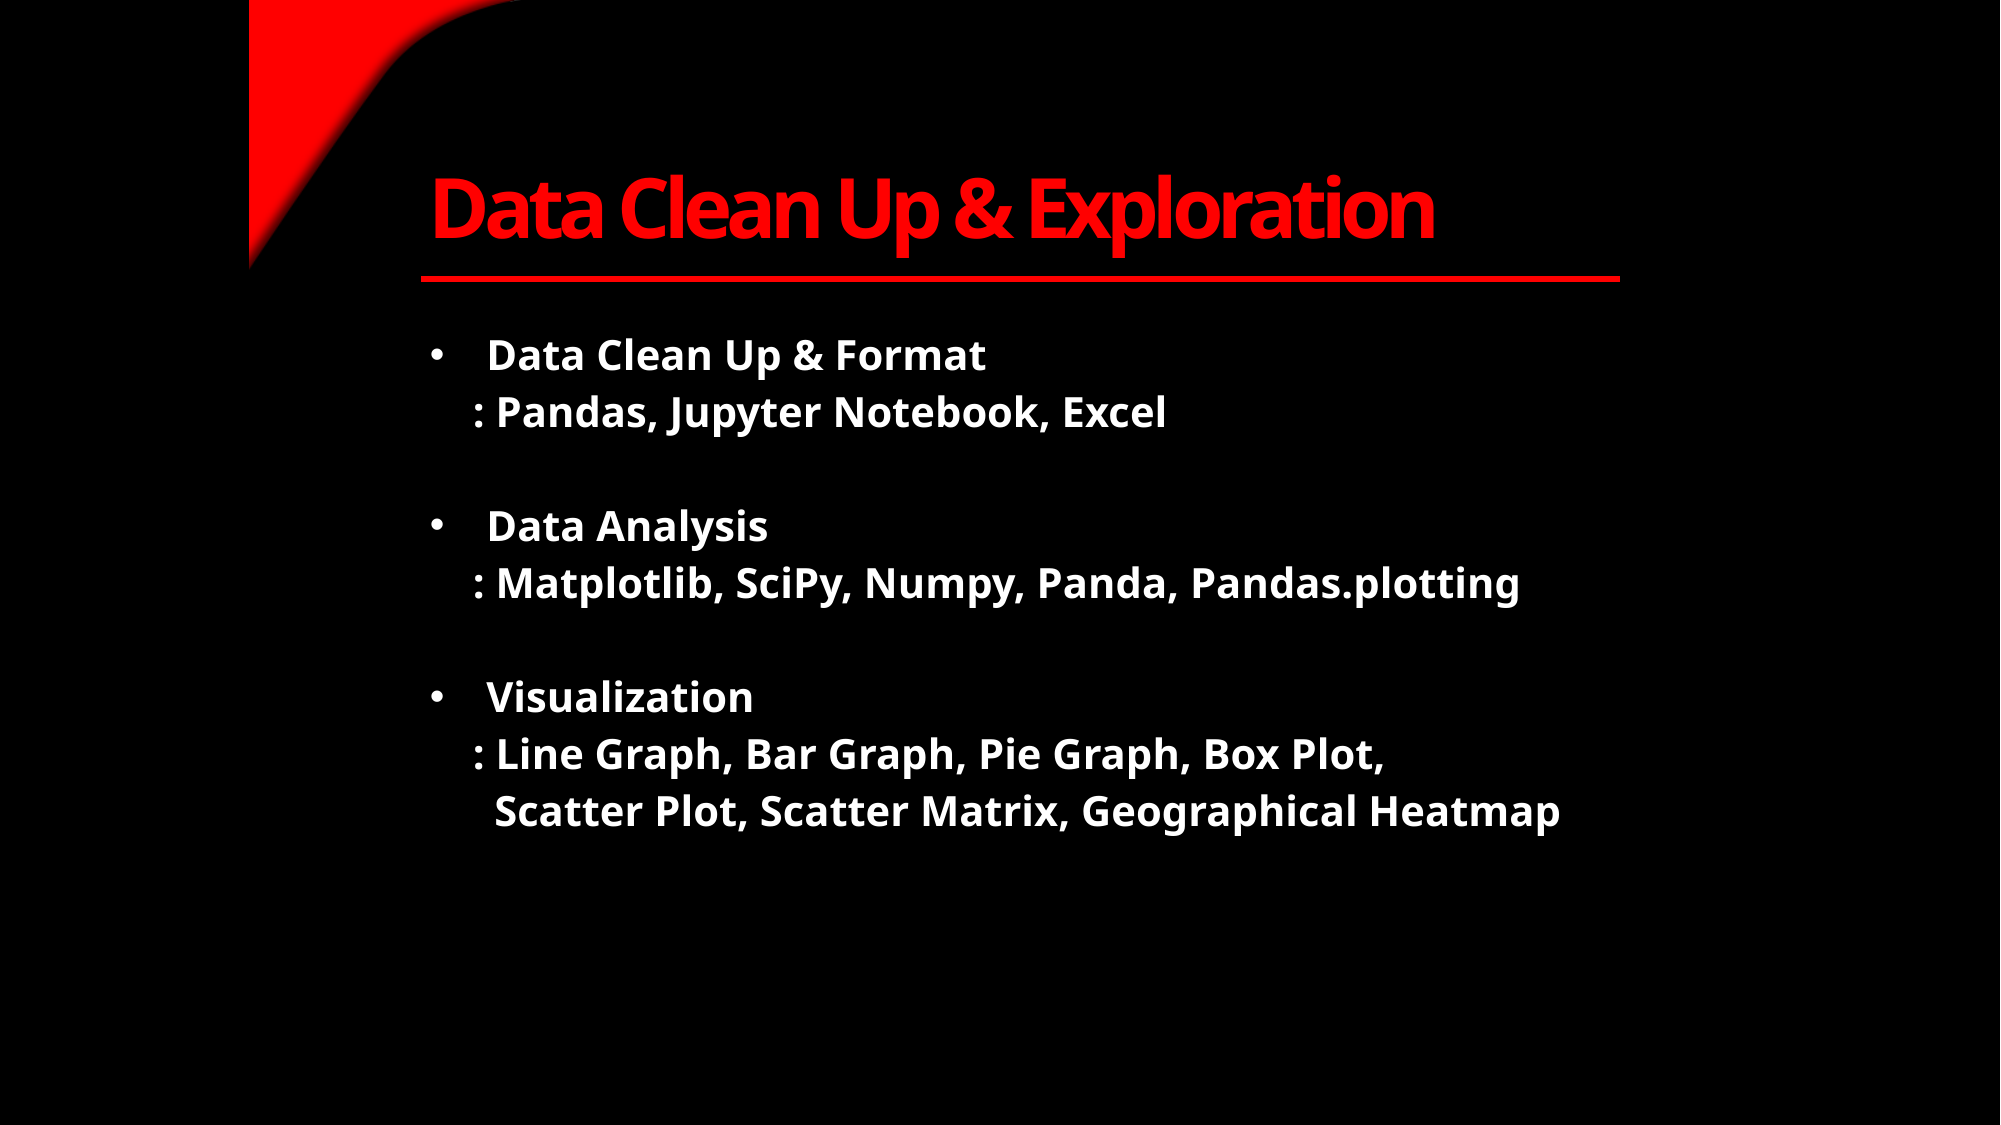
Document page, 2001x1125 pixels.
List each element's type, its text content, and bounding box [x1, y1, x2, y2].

text_box Data Clean Up & Format : Pandas, Jupyter Notebook, Excel Data Analysis : Matplotlib, SciPy, Numpy, Panda, Pandas.plotting Visualization : Line Graph, Bar Graph, Pie Graph, Box Plot, Scatter Plot, Scatter Matrix, Geographical Heatmap [415, 314, 1621, 899]
picture [249, 0, 522, 271]
text_box Data Clean Up & Exploration [526, 147, 1456, 263]
